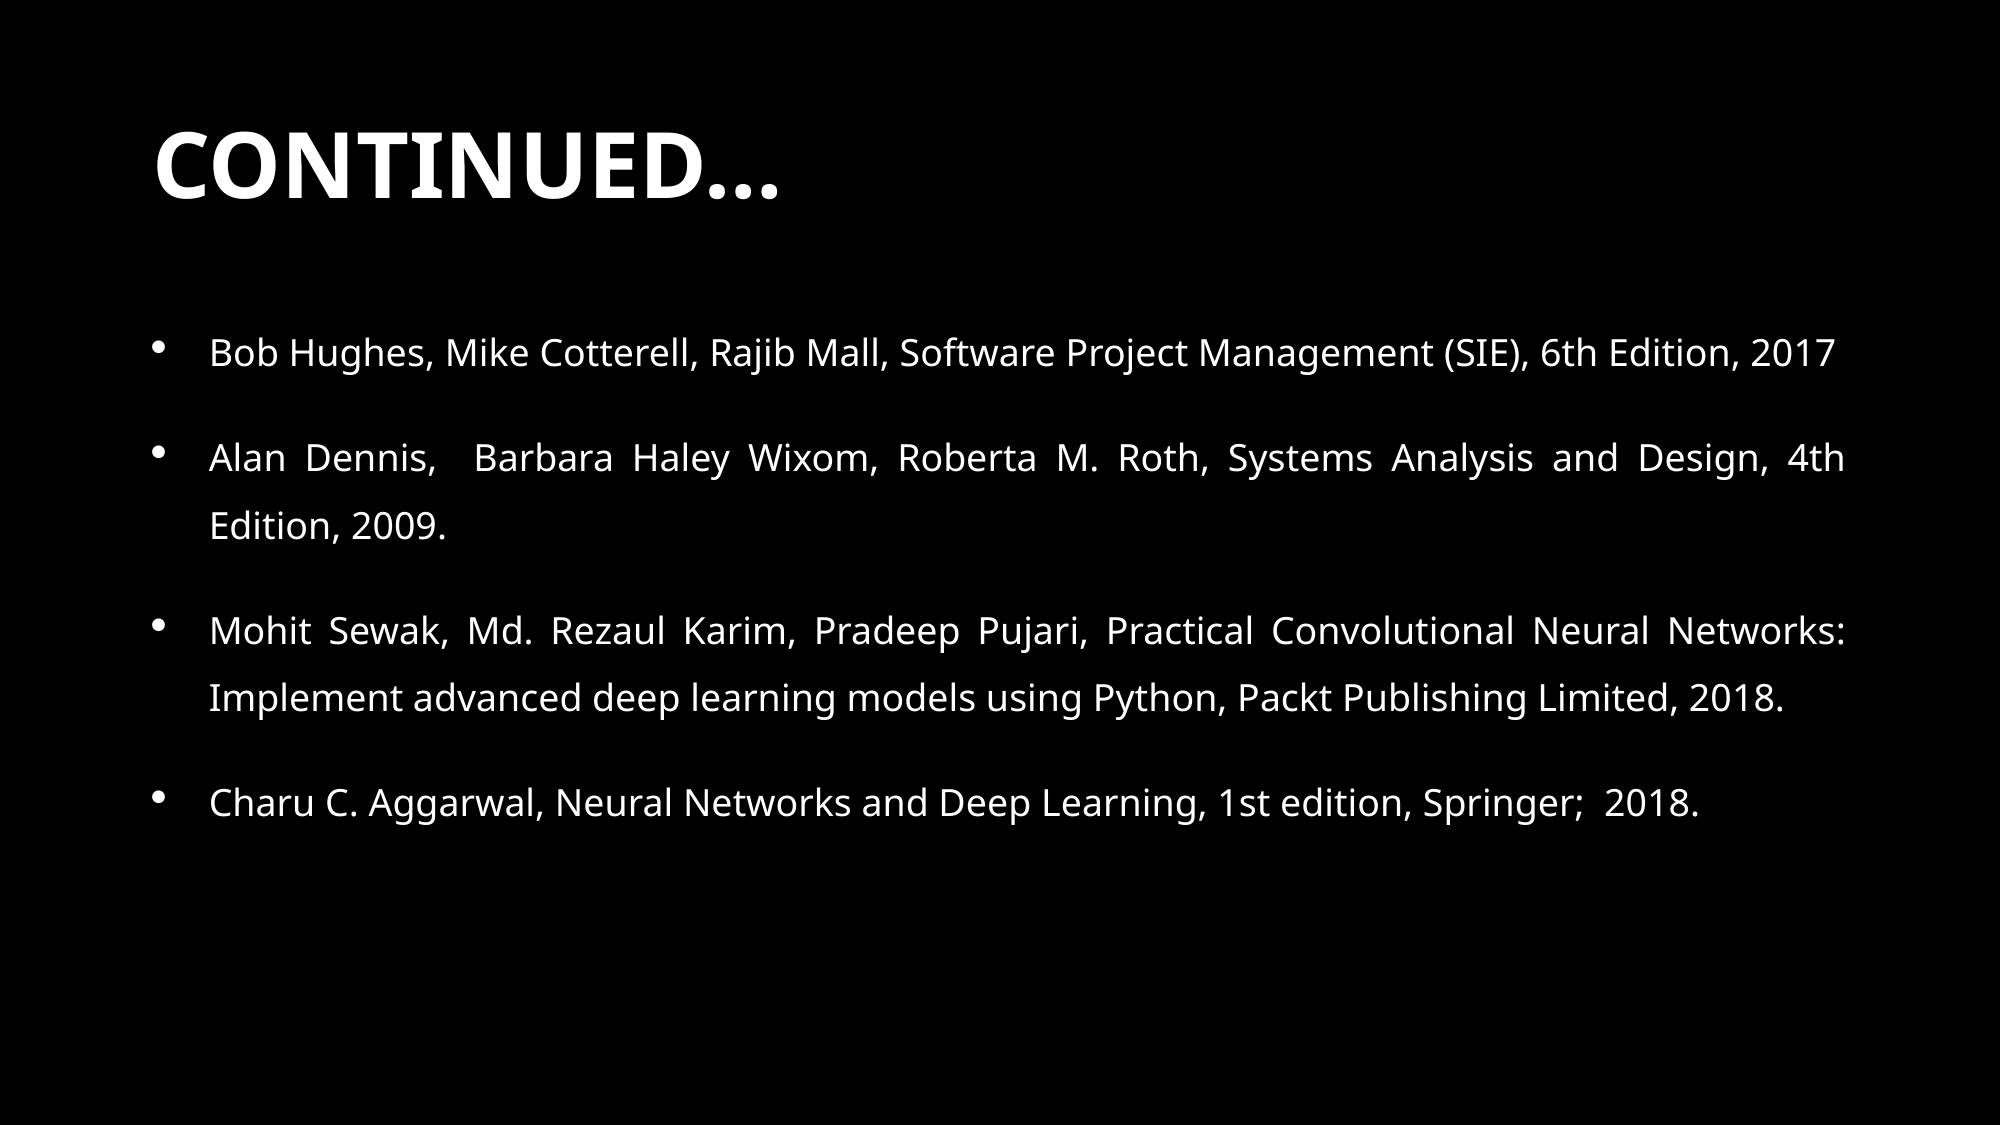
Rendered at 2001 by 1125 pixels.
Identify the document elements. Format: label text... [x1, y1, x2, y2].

title CONTINUED… [137, 59, 1863, 278]
list Bob Hughes, Mike Cotterell, Rajib Mall, Software Project Management (SIE), 6th Edition, 2017 Alan Dennis, Barbara Haley Wixom, Roberta M. Roth, Systems Analysis and Design, 4th Edition, 2009. Mohit Sewak, Md. Rezaul Karim, Pradeep Pujari, Practical Convolutional Neural Networks: Implement advanced deep learning models using Python, Packt Publishing Limited, 2018. Charu C. Aggarwal, Neural Networks and Deep Learning, 1st edition, Springer; 2018. [137, 299, 1863, 1014]
